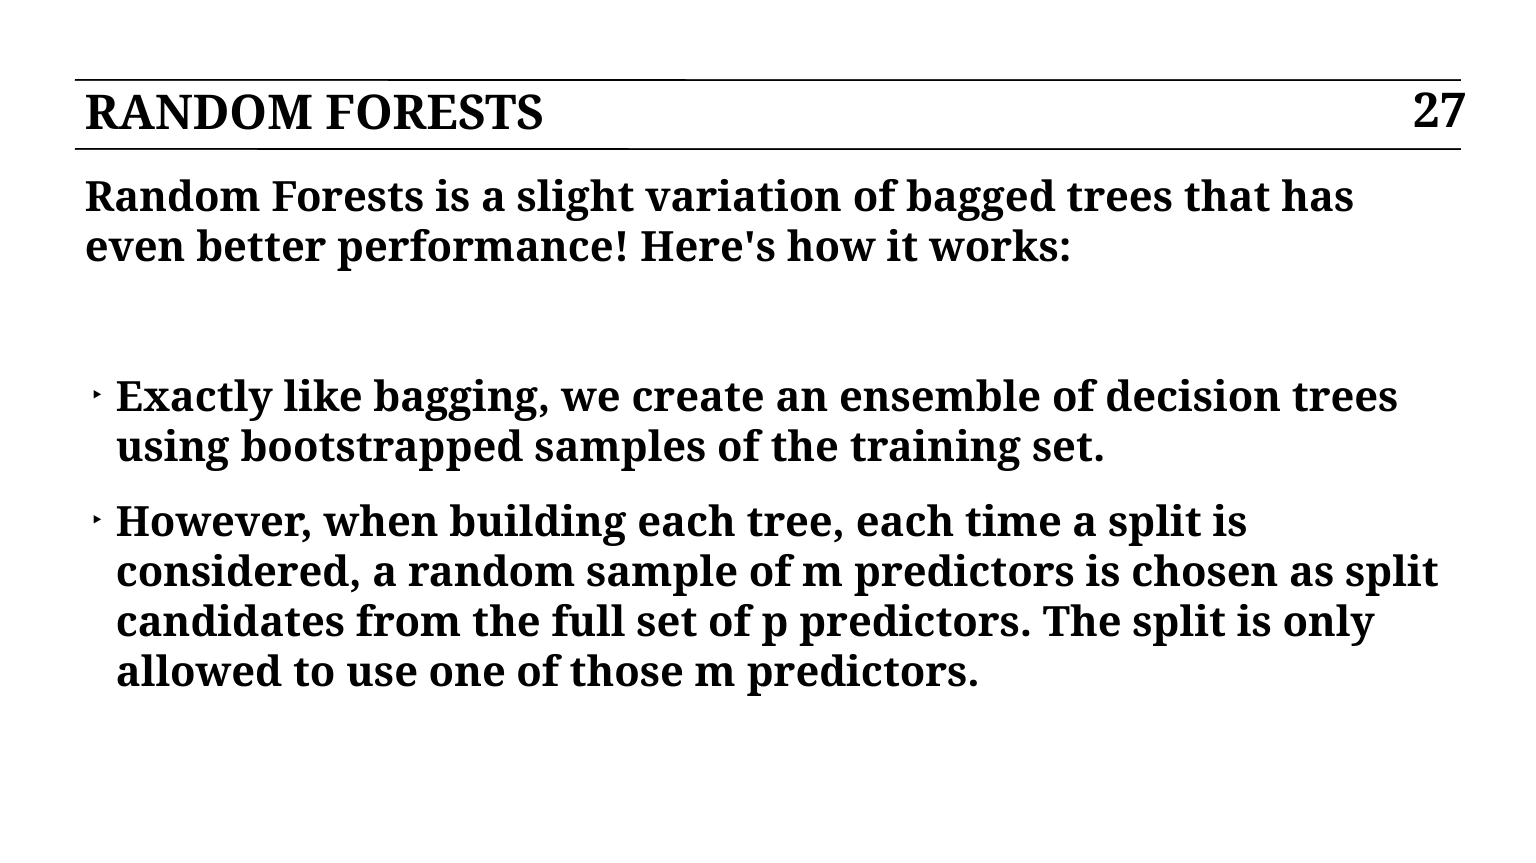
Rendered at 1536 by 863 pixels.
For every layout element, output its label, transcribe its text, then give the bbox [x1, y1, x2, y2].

title RANDOM FORESTS [76, 82, 1369, 160]
slide_number 27 [1410, 83, 1470, 142]
list Random Forests is a slight variation of bagged trees that has even better performance! Here's how it works: Exactly like bagging, we create an ensemble of decision trees using bootstrapped samples of the training set. However, when building each tree, each time a split is considered, a random sample of m predictors is chosen as split candidates from the full set of p predictors. The split is only allowed to use one of those m predictors. [76, 160, 1460, 823]
